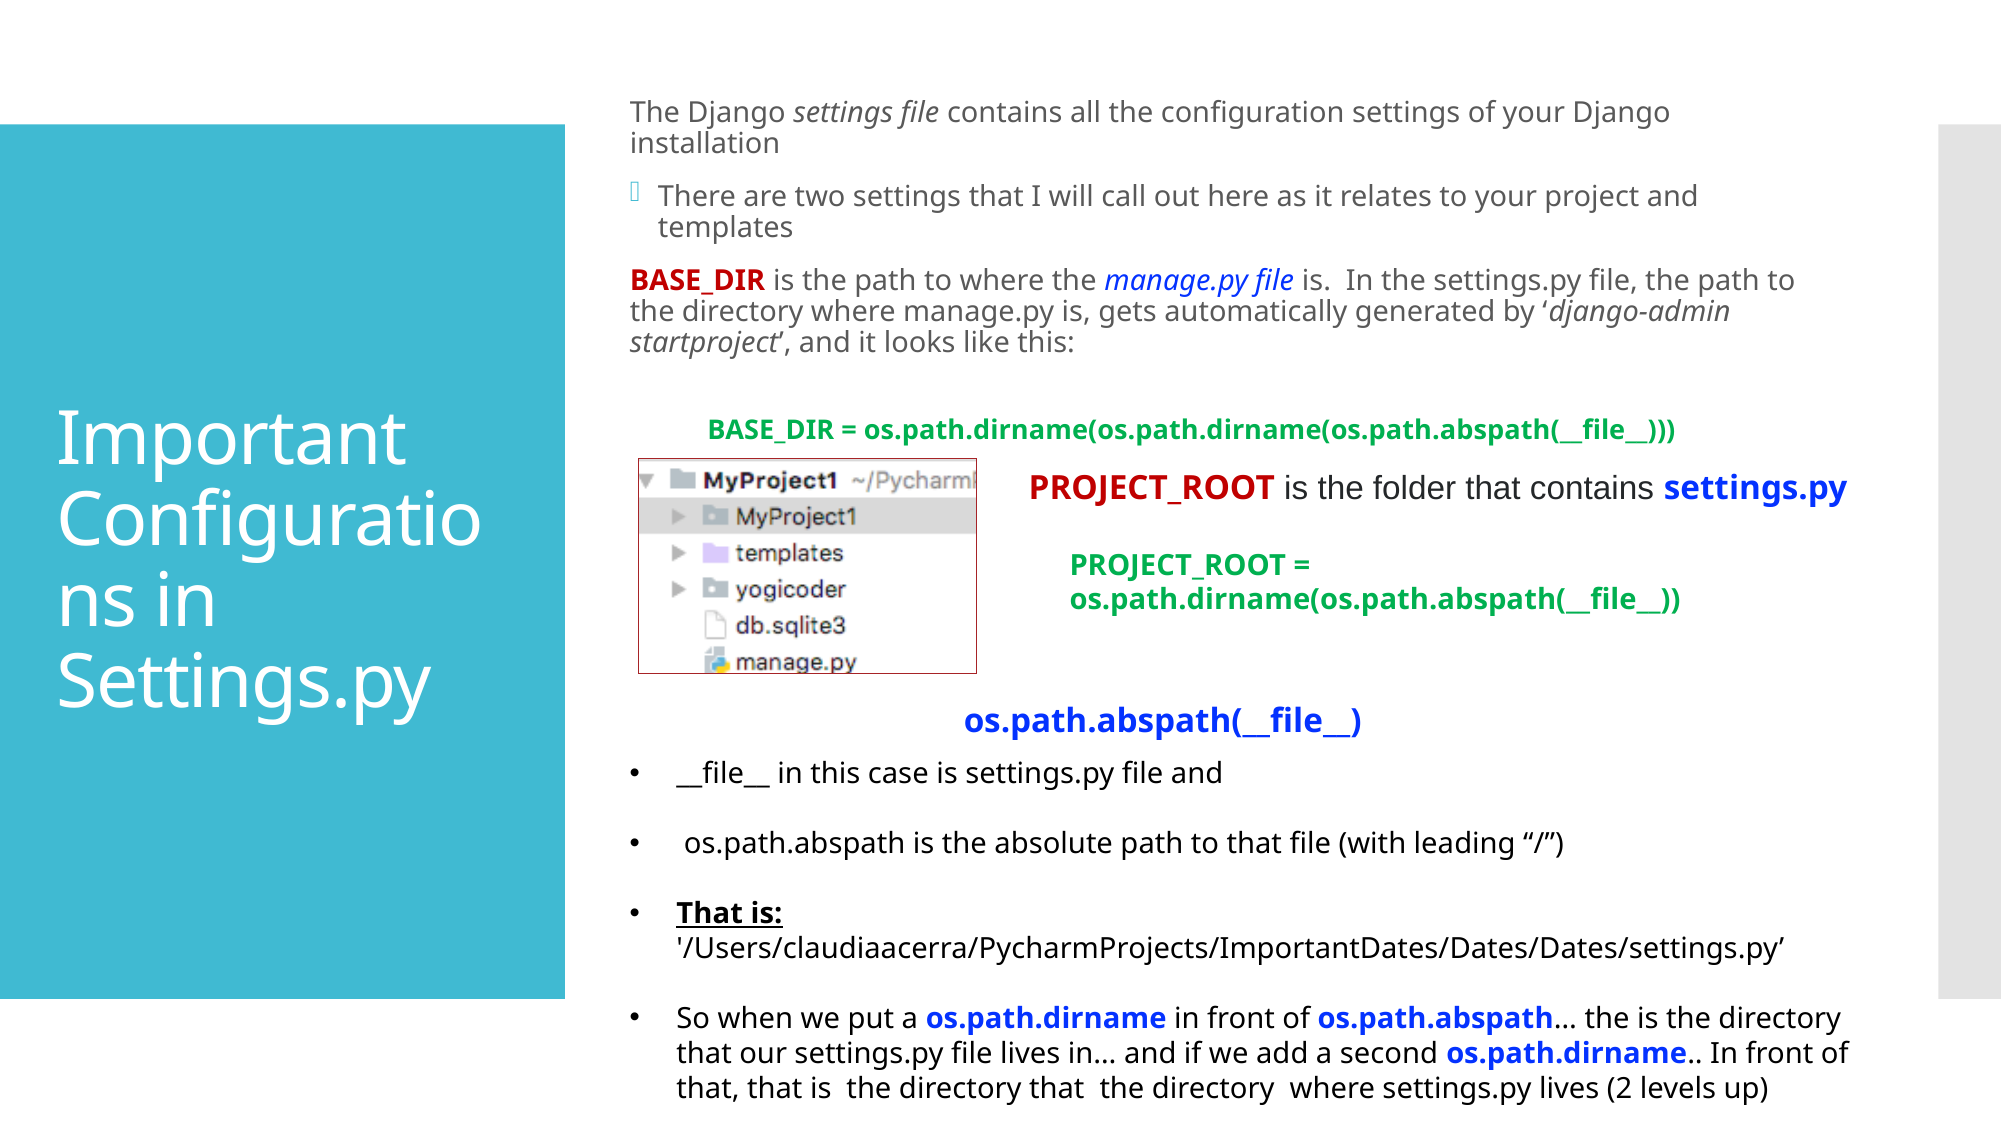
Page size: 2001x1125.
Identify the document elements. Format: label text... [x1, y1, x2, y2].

text_box PROJECT_ROOT = os.path.dirname(os.path.abspath(__file__)) [977, 538, 1914, 624]
title Important Configurations in Settings.py [41, 184, 525, 940]
text_box __file__ in this case is settings.py file and os.path.abspath is the absolute path to that file (with leading “/”) That is: '/Users/claudiaacerra/PycharmProjects/ImportantDates/Dates/Dates/settings.py’ So when we put a os.path.dirname in front of os.path.abspath… the is the directory that our settings.py file lives in… and if we add a second os.path.dirname.. In front of that, that is the directory that the directory where settings.py lives (2 levels up) [614, 747, 1894, 1125]
list The Django settings file contains all the configuration settings of your Django installation There are two settings that I will call out here as it relates to your project and templates BASE_DIR is the path to where the manage.py file is. In the settings.py file, the path to the directory where manage.py is, gets automatically generated by ‘django-admin startproject’, and it looks like this: BASE_DIR = os.path.dirname(os.path.dirname(os.path.abspath(__file__))) [614, 89, 1815, 457]
text_box PROJECT_ROOT is the folder that contains settings.py [1013, 458, 1863, 514]
text_box os.path.abspath(__file__) [949, 691, 1377, 747]
picture [638, 458, 977, 674]
